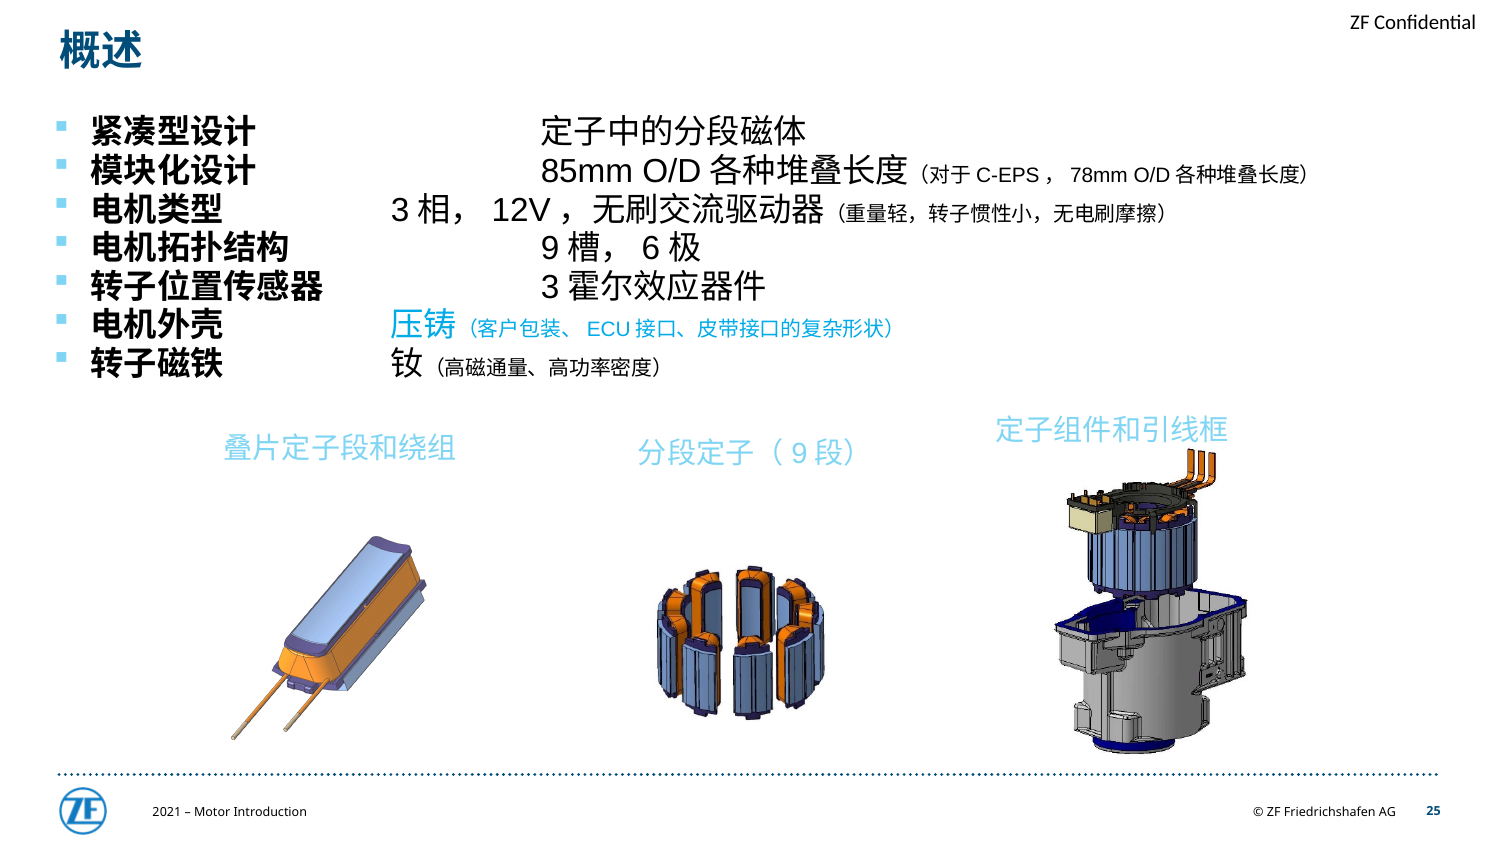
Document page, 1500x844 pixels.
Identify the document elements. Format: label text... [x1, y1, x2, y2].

footer 2021 – Motor Introduction [152, 802, 1009, 820]
picture [1049, 446, 1255, 760]
text_box 定子组件和引线框 [913, 404, 1311, 454]
text_box 紧凑型设计 定子中的分段磁体 模块化设计 85mm O/D各种堆叠长度（对于C-EPS，78mm O/D各种堆叠长度） 电机类型 3相，12V，无刷交流驱动器（重量轻，转子惯性小，无电刷摩擦） 电机拓扑结构 9槽，6极 转子位置传感器 3霍尔效应器件 电机外壳 压铸（客户包装、ECU接口、皮带接口的复杂形状） 转子磁铁 钕（高磁通量、高功率密度） [38, 110, 1488, 406]
text_box 叠片定子段和绕组 [177, 421, 503, 472]
picture [651, 563, 829, 723]
text_box 分段定子（9段） [542, 427, 969, 477]
picture [59, 787, 107, 835]
title 概述 [59, 23, 1441, 110]
picture [191, 577, 448, 703]
slide_number 25 [1411, 802, 1441, 820]
